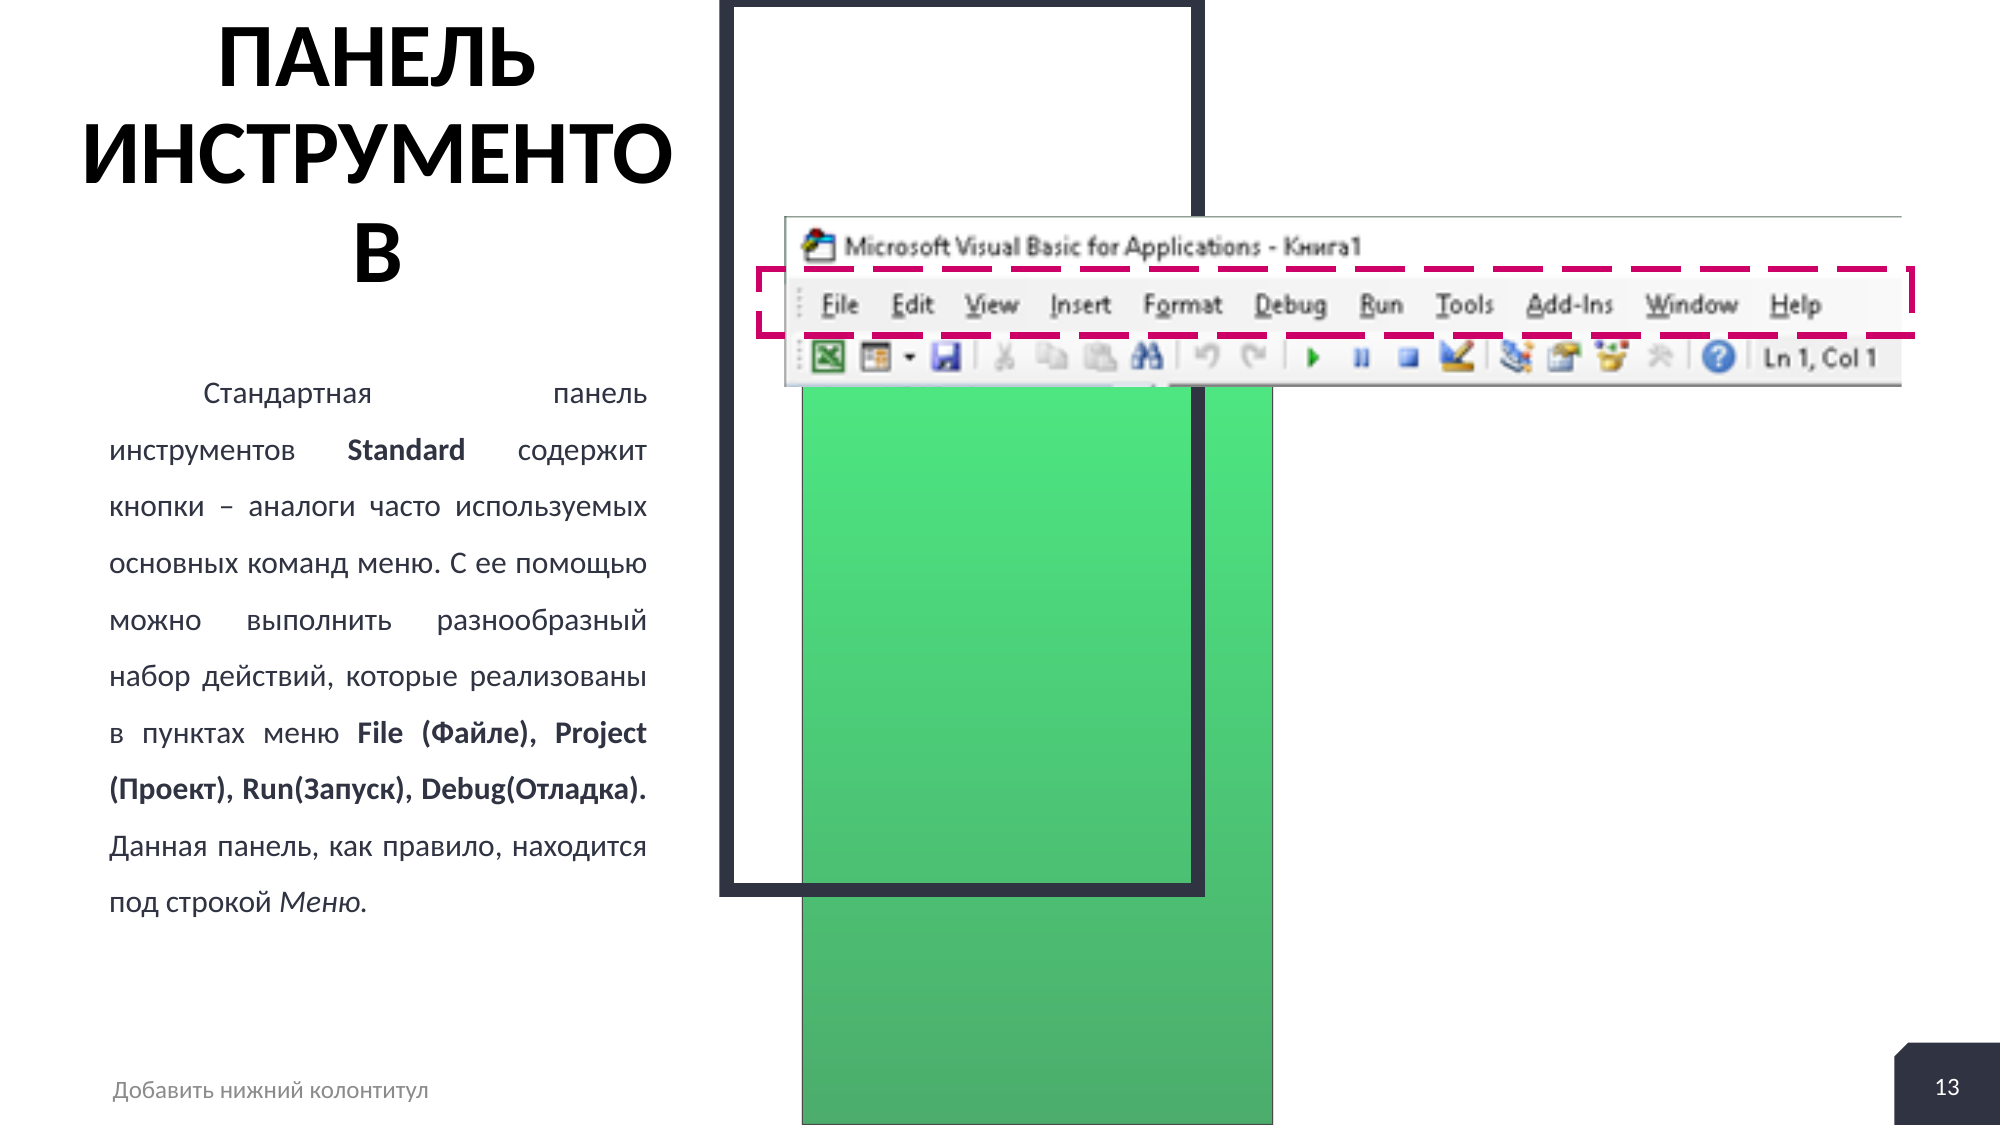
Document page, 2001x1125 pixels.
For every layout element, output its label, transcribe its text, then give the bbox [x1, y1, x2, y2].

text_box [758, 268, 784, 337]
list Стандартная панель инструментов Standard содержит кнопки – аналоги часто используемых основных команд меню. С ее помощью можно выполнить разнообразный набор действий, которые реализованы в пунктах меню File (Файле), Project (Проект), Run(Запуск), Debug(Отладка). Данная панель, как правило, находится под строкой Меню. [94, 345, 663, 951]
footer Добавить нижний колонтитул [97, 1059, 773, 1119]
picture [784, 215, 1902, 387]
text_box [1902, 268, 1913, 337]
title Панель инструментов [66, 0, 690, 310]
slide_number 13 [1894, 1052, 2000, 1119]
